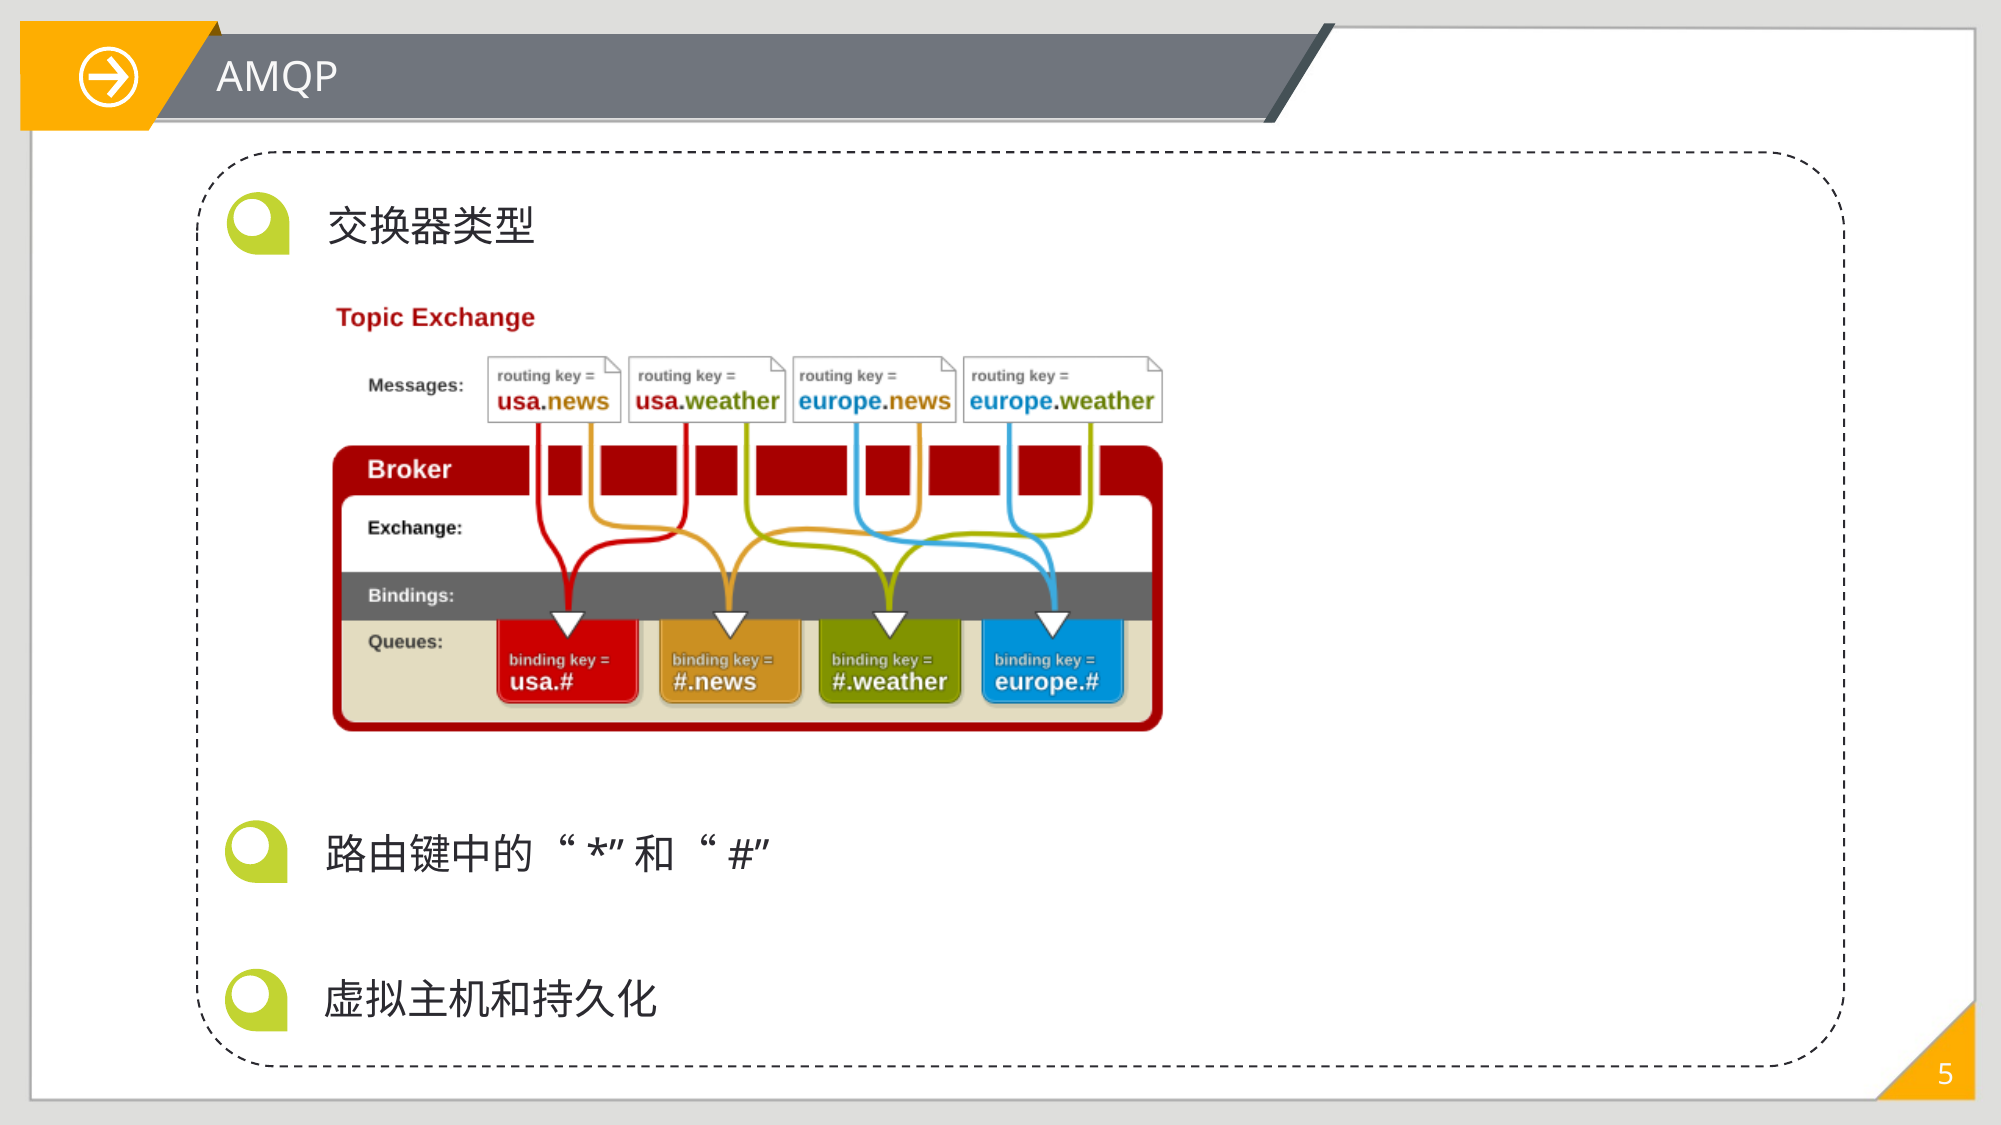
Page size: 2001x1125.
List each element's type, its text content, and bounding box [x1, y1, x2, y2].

text_box [197, 152, 1845, 1067]
picture [0, 0, 2001, 1125]
text_box [225, 968, 288, 1032]
text_box [225, 820, 288, 883]
text_box [79, 46, 139, 108]
text_box 交换器类型 [312, 192, 1169, 257]
text_box 虚拟主机和持久化 [308, 965, 1634, 1031]
text_box AMQP [201, 42, 354, 108]
text_box 路由键中的“*”和“#” [310, 820, 1167, 886]
text_box [226, 192, 290, 255]
